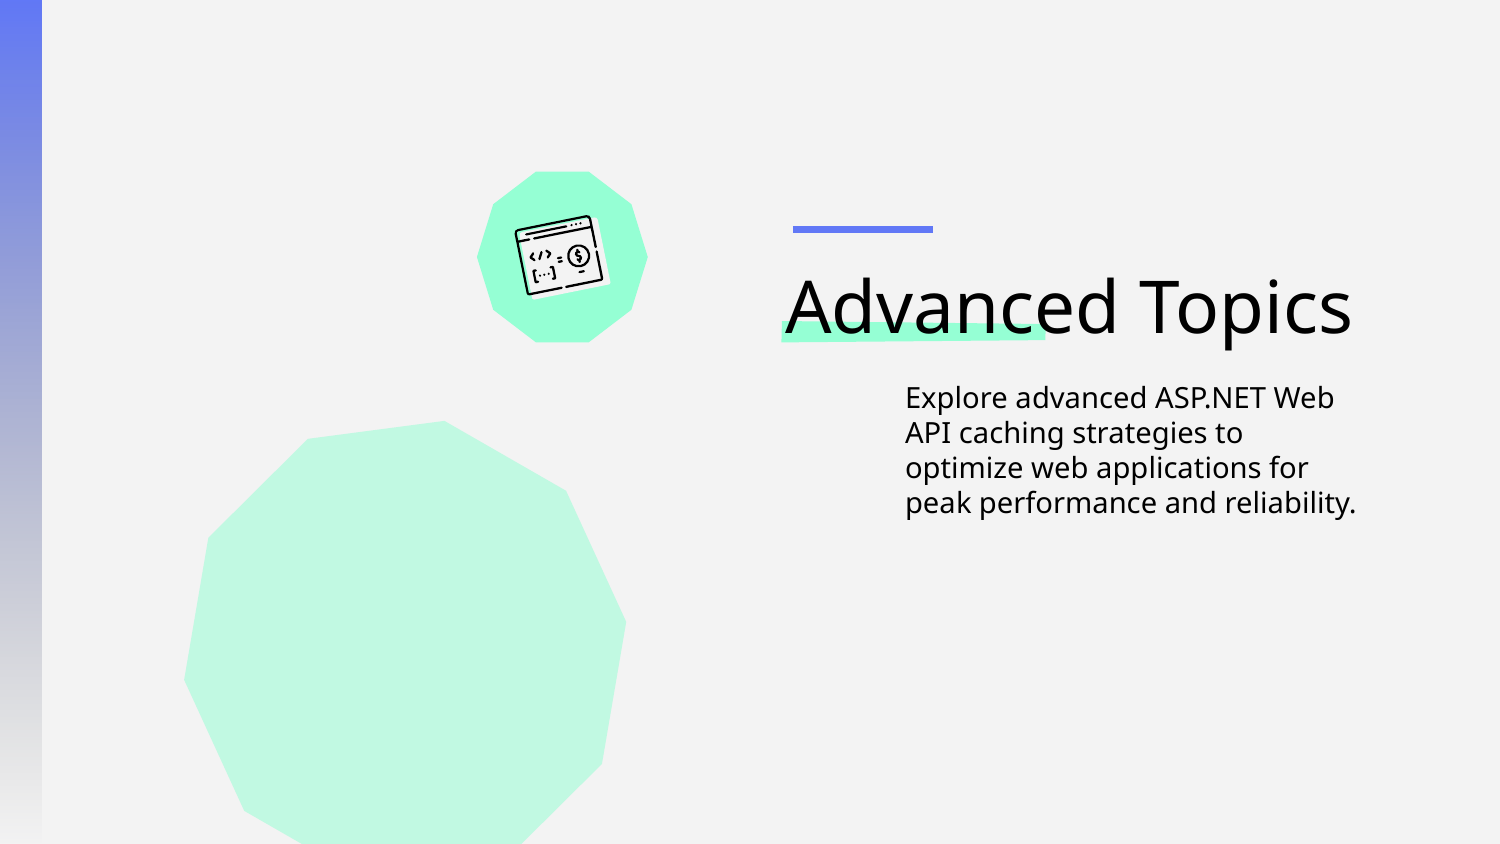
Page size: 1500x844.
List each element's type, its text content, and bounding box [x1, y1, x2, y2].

subtitle Explore advanced ASP.NET Web API caching strategies to optimize web applications for peak performance and reliability. [889, 364, 1376, 630]
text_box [519, 220, 605, 294]
text_box [476, 171, 648, 343]
title Advanced Topics [769, 255, 1436, 354]
